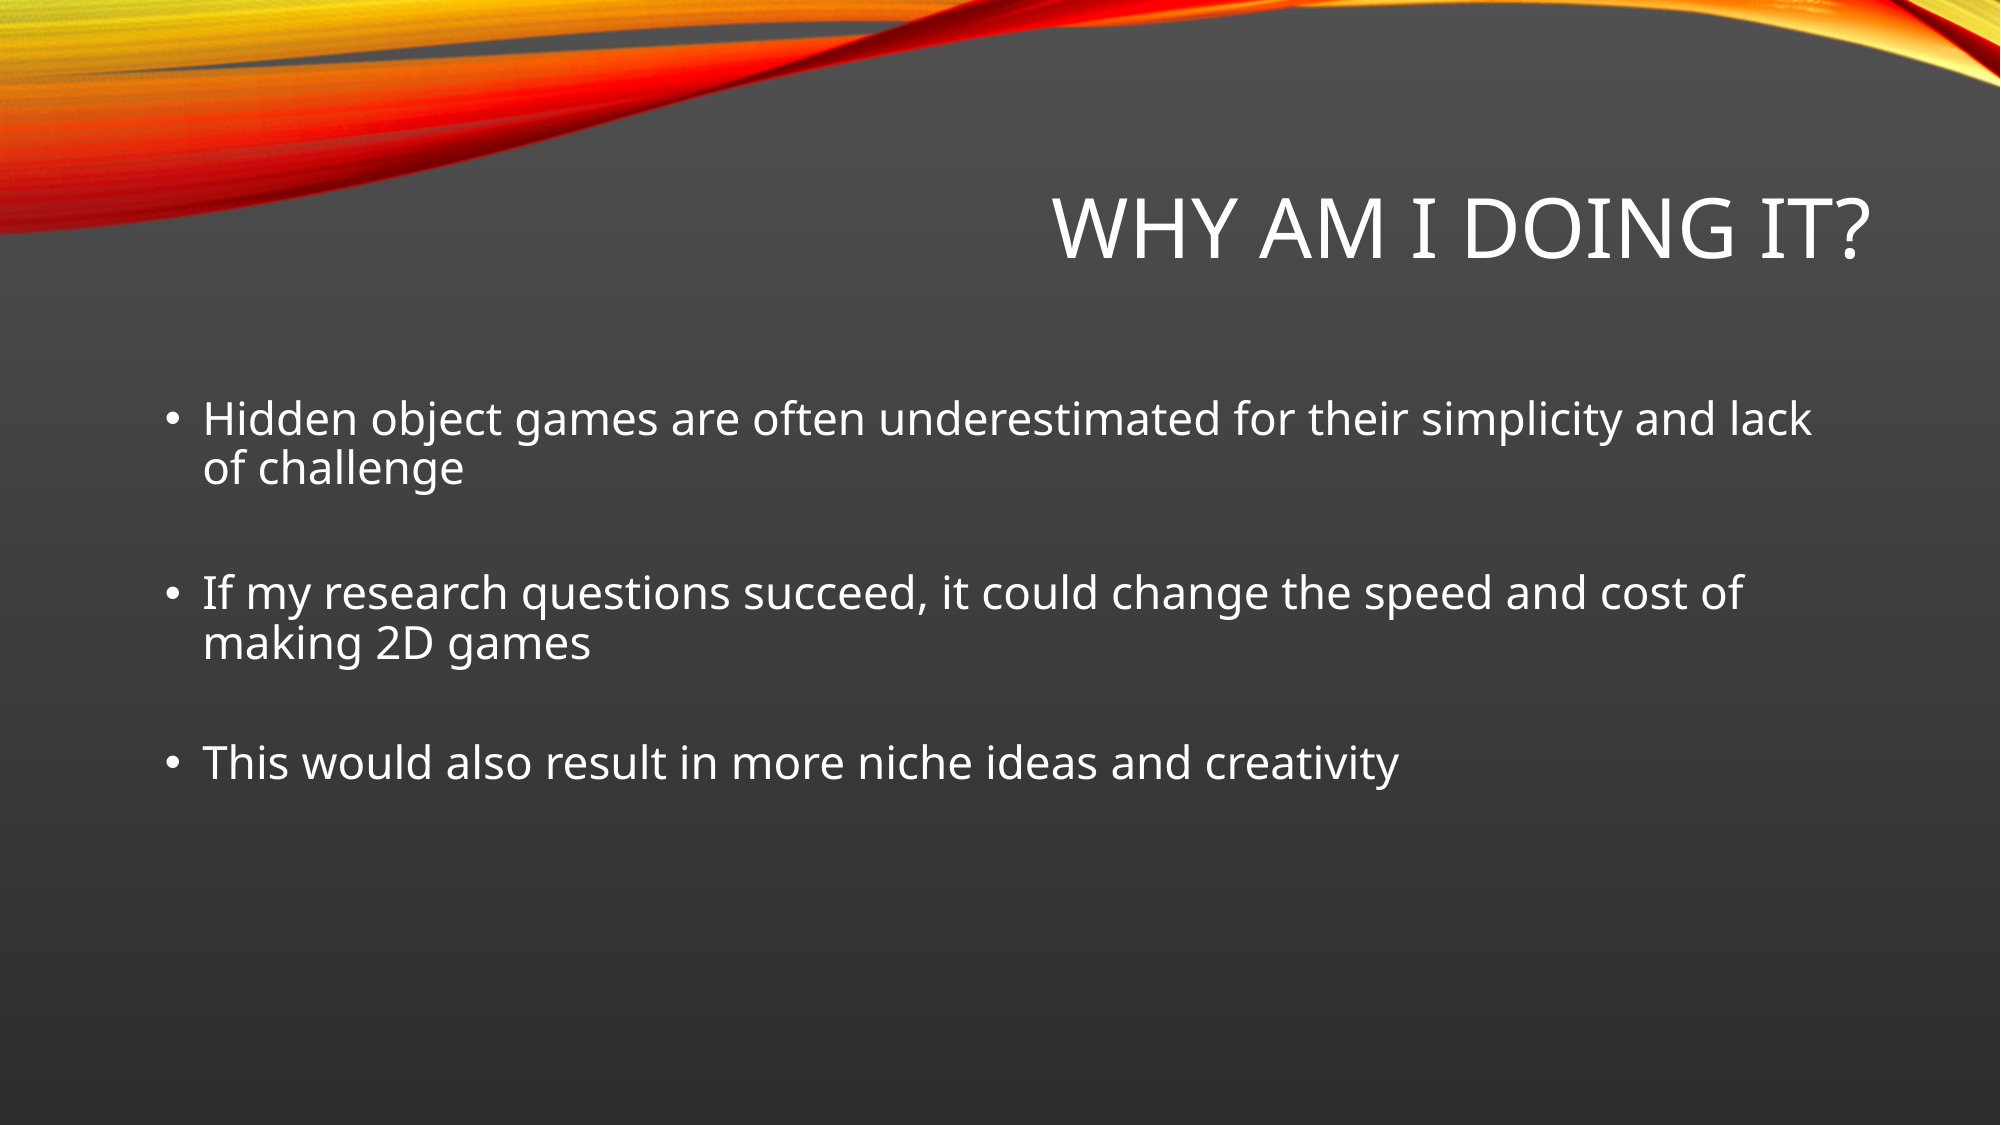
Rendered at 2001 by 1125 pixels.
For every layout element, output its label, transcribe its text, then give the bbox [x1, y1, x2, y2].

title Why am I Doing it? [474, 125, 1888, 338]
picture [0, 0, 2000, 237]
list Hidden object games are often underestimated for their simplicity and lack of challenge If my research questions succeed, it could change the speed and cost of making 2D games This would also result in more niche ideas and creativity [149, 388, 1850, 950]
